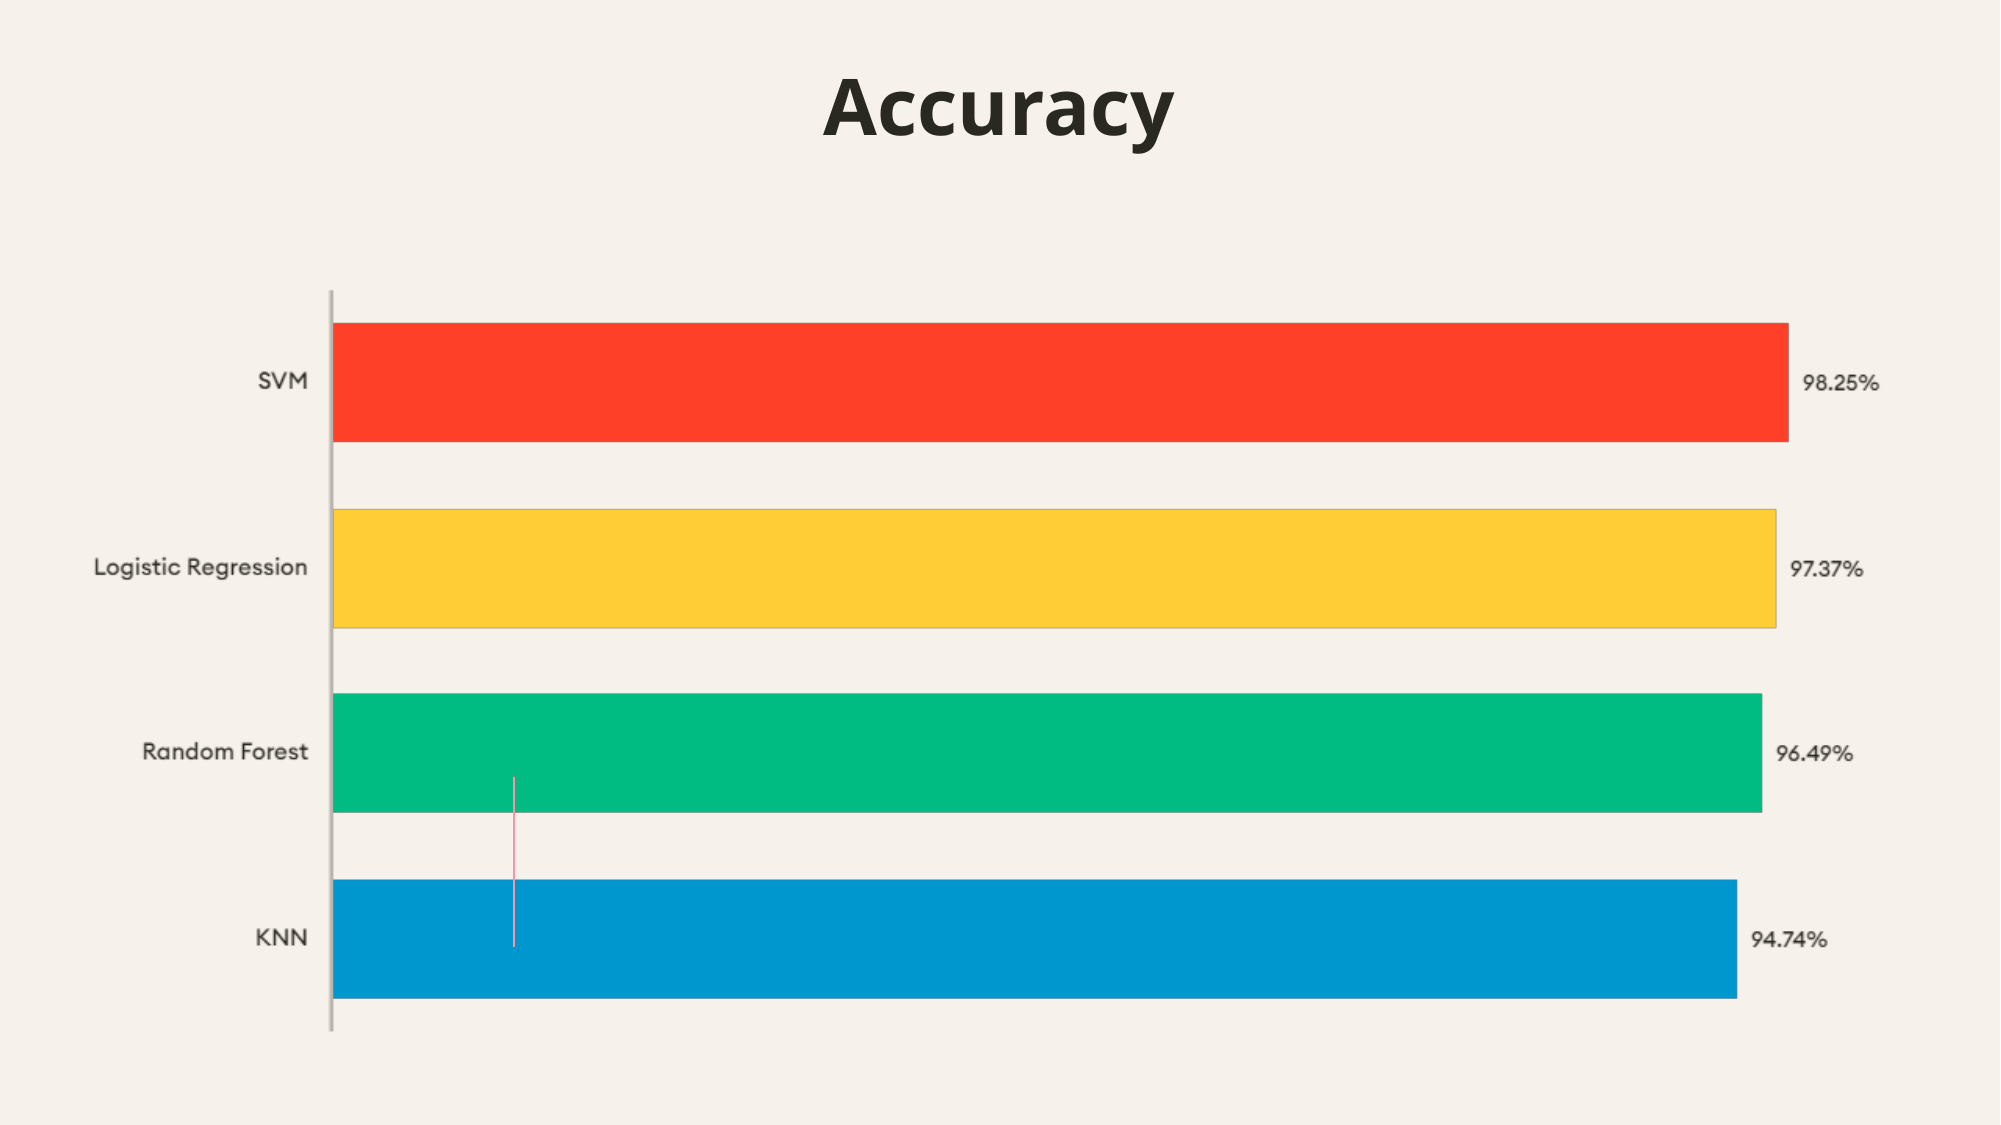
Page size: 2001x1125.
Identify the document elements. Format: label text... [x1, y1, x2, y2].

text_box Accuracy [0, 61, 2000, 151]
picture [46, 227, 1953, 1063]
